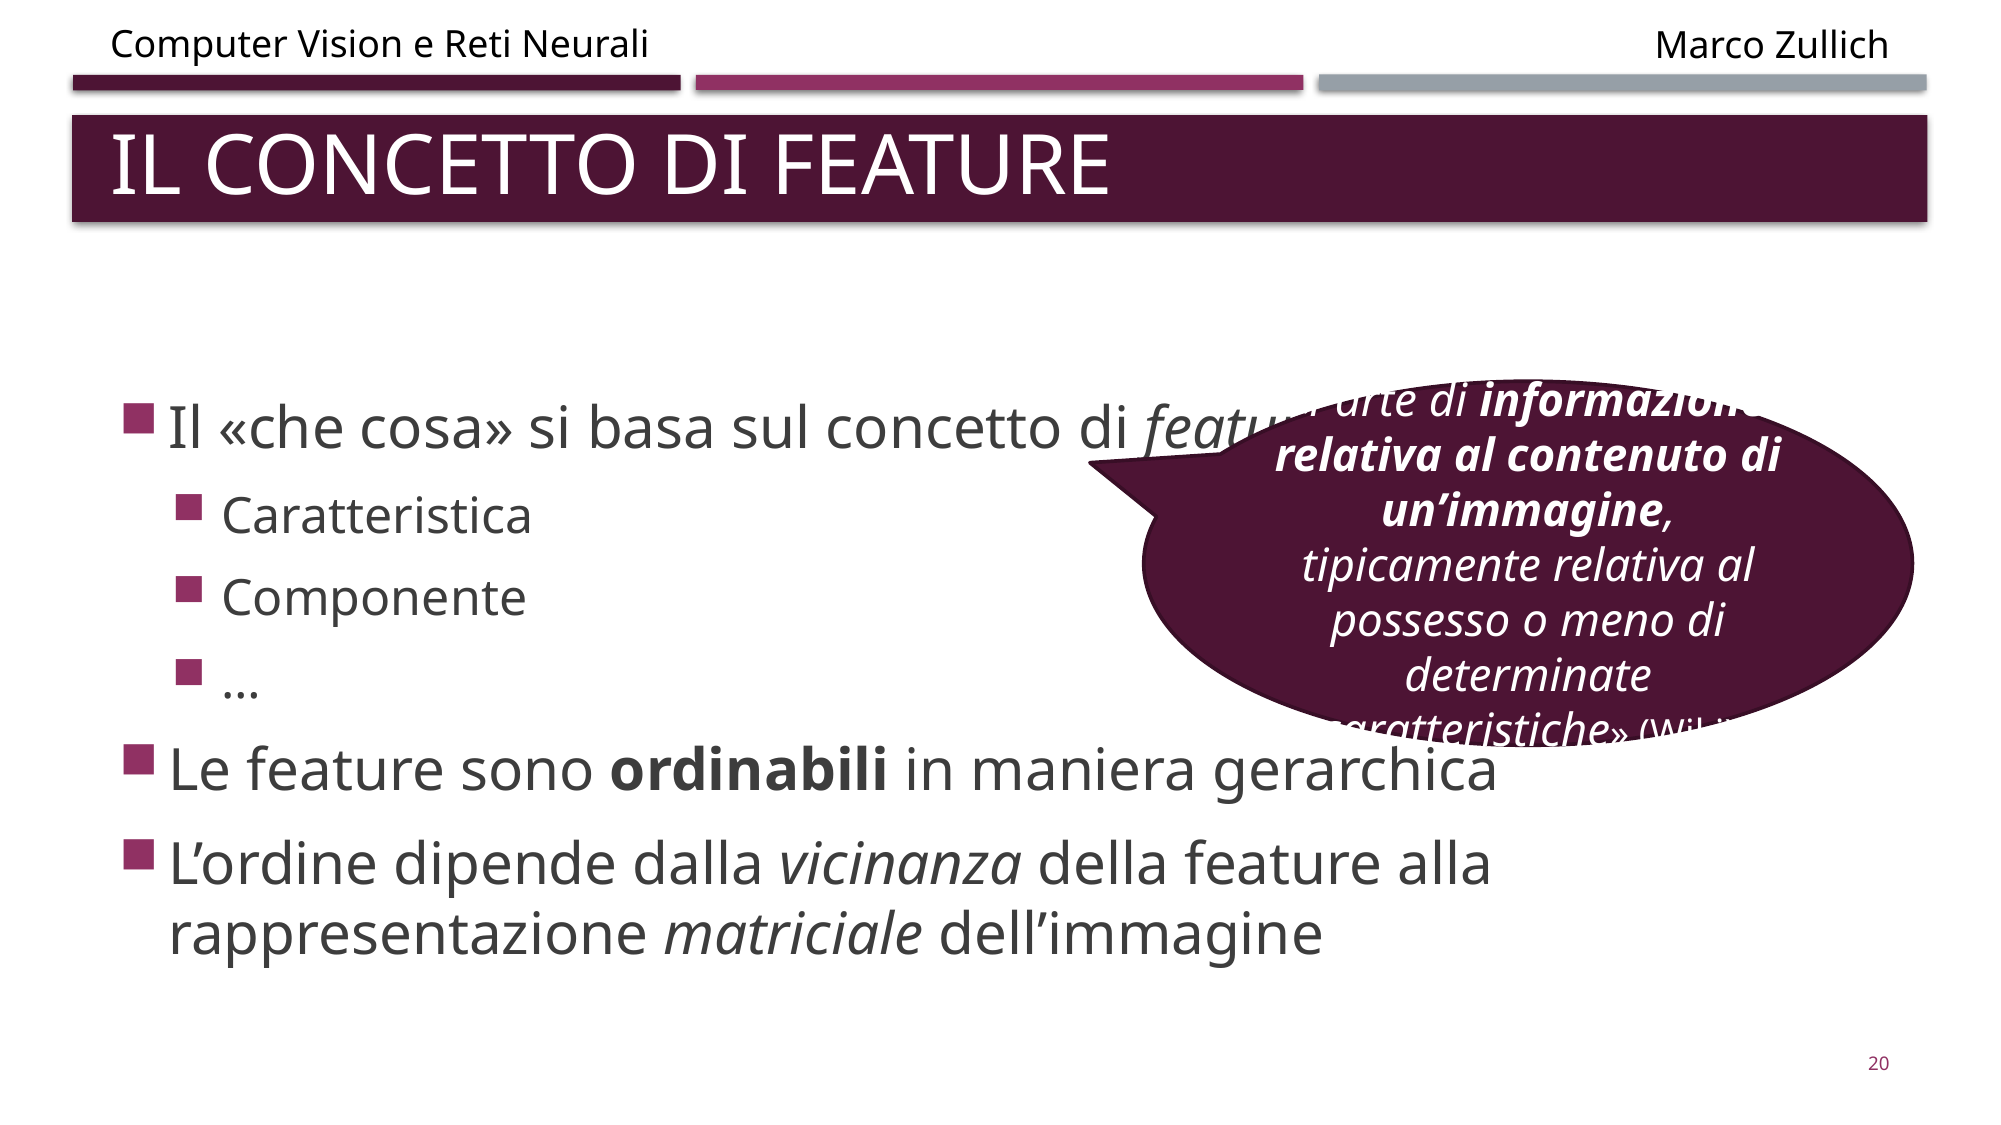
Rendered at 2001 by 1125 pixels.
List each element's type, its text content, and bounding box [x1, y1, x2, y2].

title Il concetto di feature [95, 124, 1905, 219]
slide_number 20 [1732, 1034, 1905, 1095]
list Il «che cosa» si basa sul concetto di feature Caratteristica Componente … Le feature sono ordinabili in maniera gerarchica L’ordine dipende dalla vicinanza della feature alla rappresentazione matriciale dell’immagine [103, 339, 1913, 1018]
text_box «Parte di informazione relativa al contenuto di un’immagine, tipicamente relativa al possesso o meno di determinate caratteristiche» (Wiki) [1088, 379, 1915, 748]
